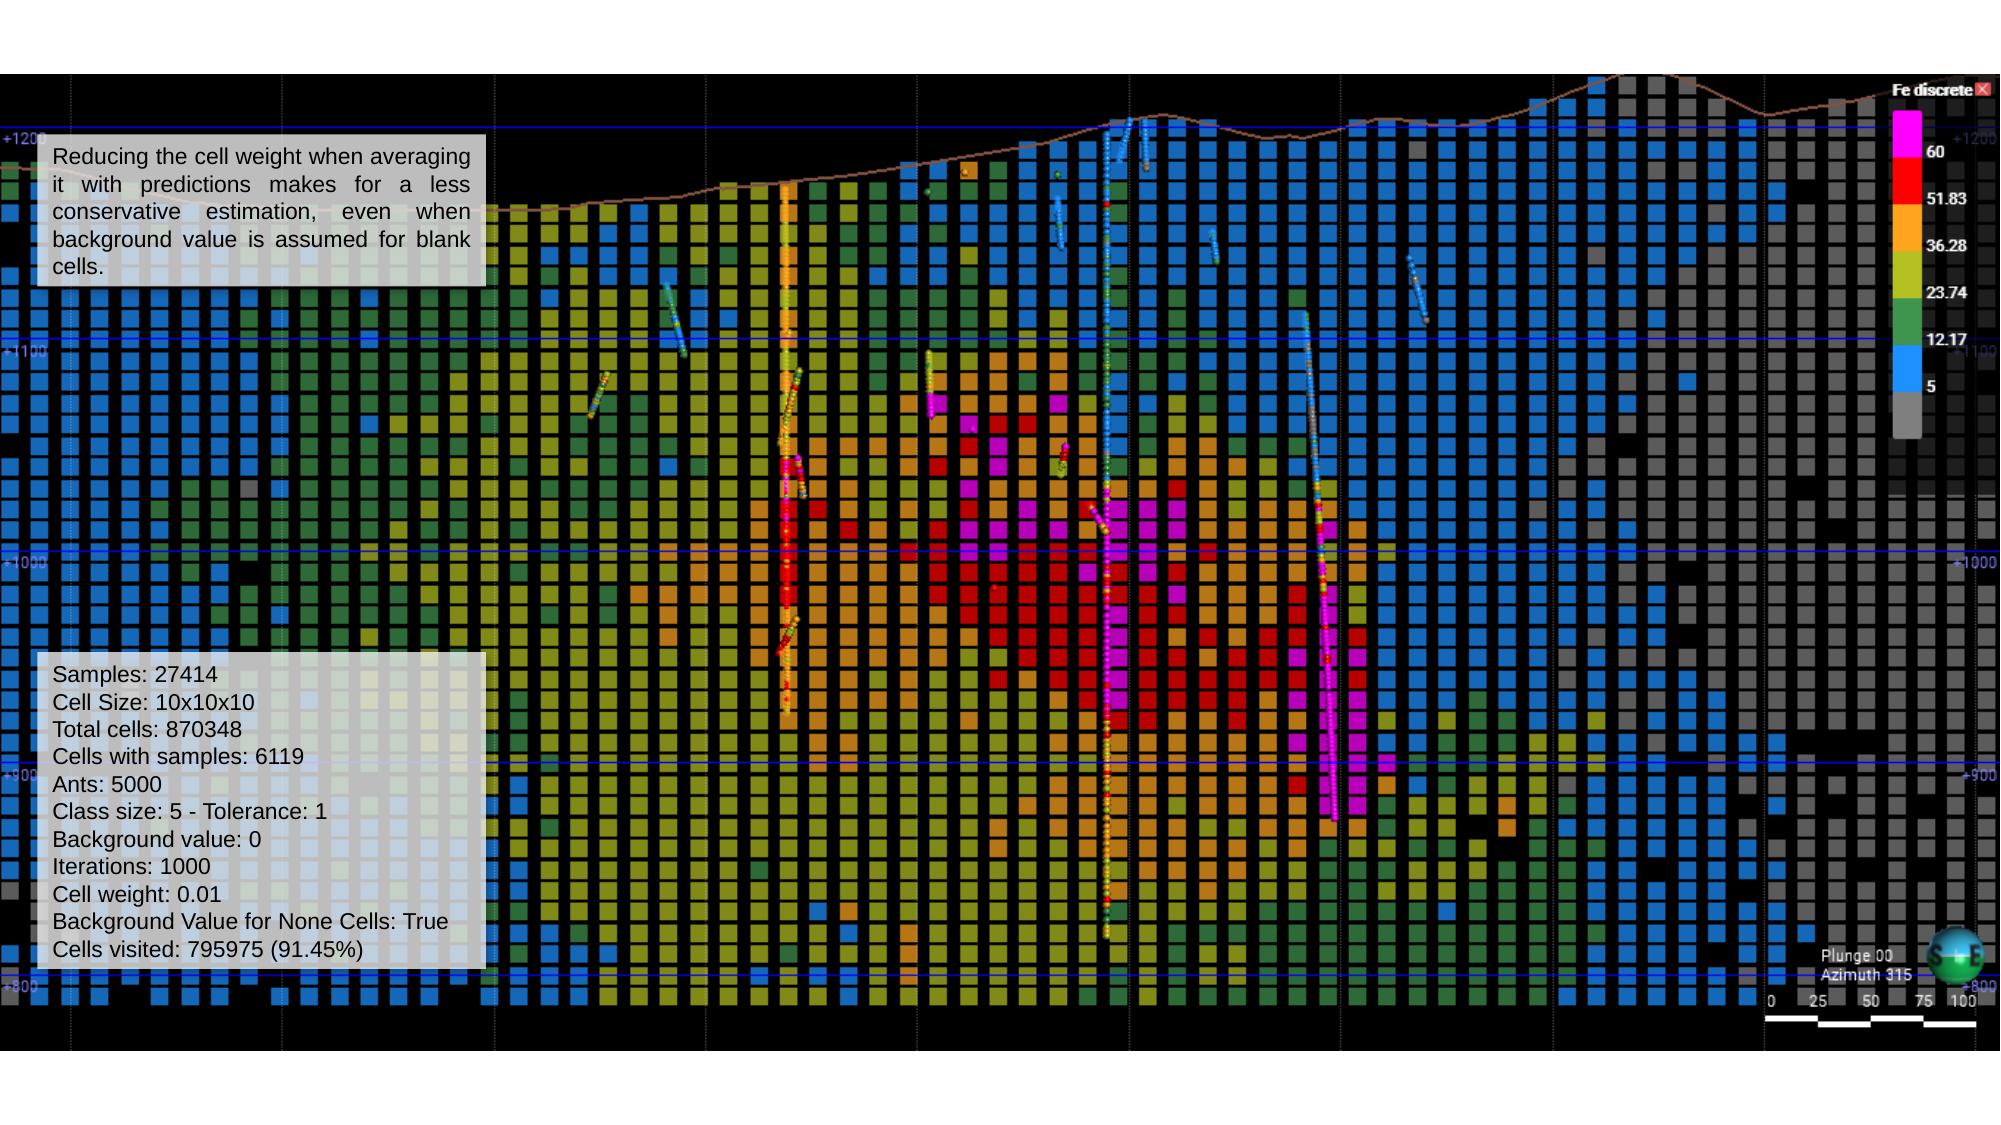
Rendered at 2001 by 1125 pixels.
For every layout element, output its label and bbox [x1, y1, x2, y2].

picture [0, 73, 2000, 1052]
